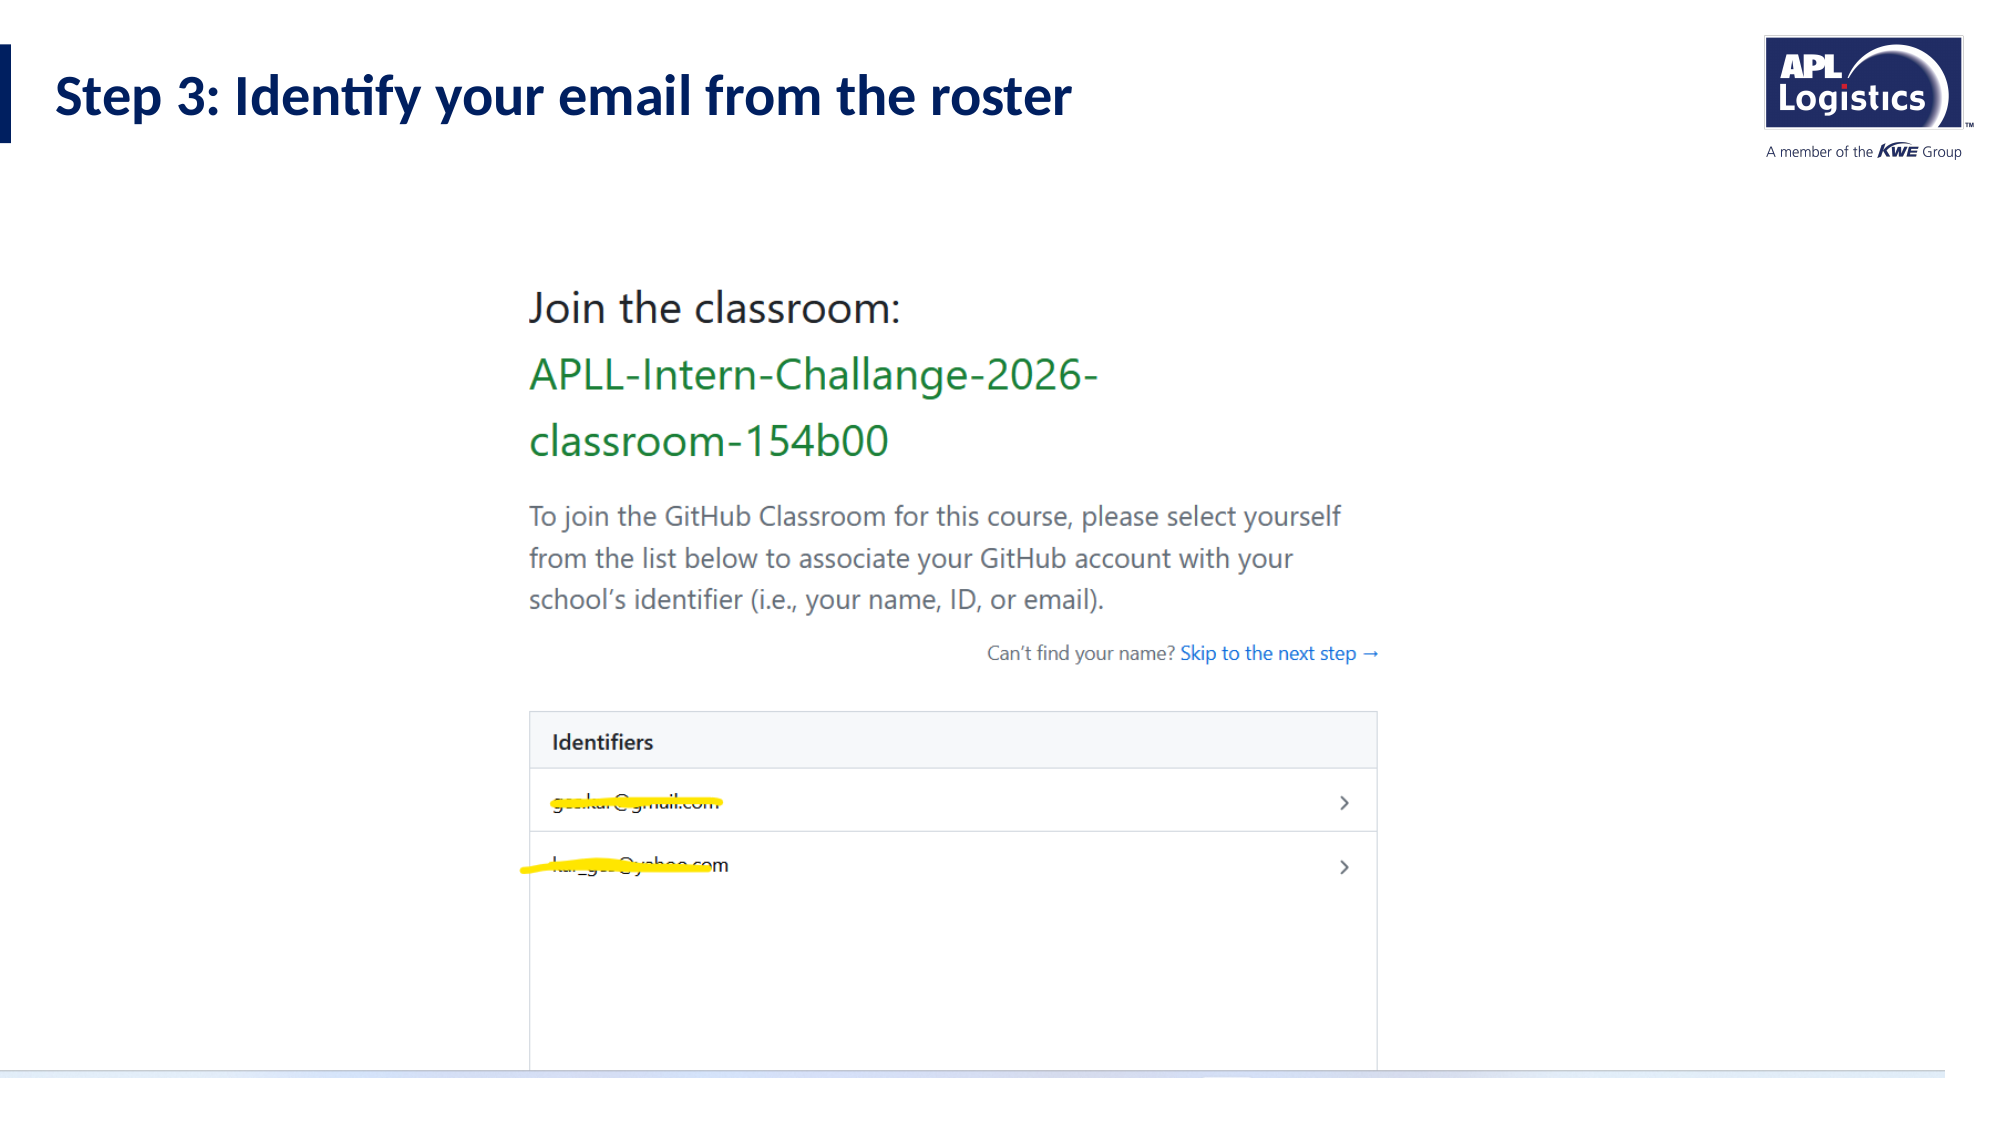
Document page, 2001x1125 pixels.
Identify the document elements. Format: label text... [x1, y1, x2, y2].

picture [0, 190, 1945, 1079]
picture [1762, 34, 1976, 165]
title Step 3: Identify your email from the roster [55, 2, 1741, 190]
